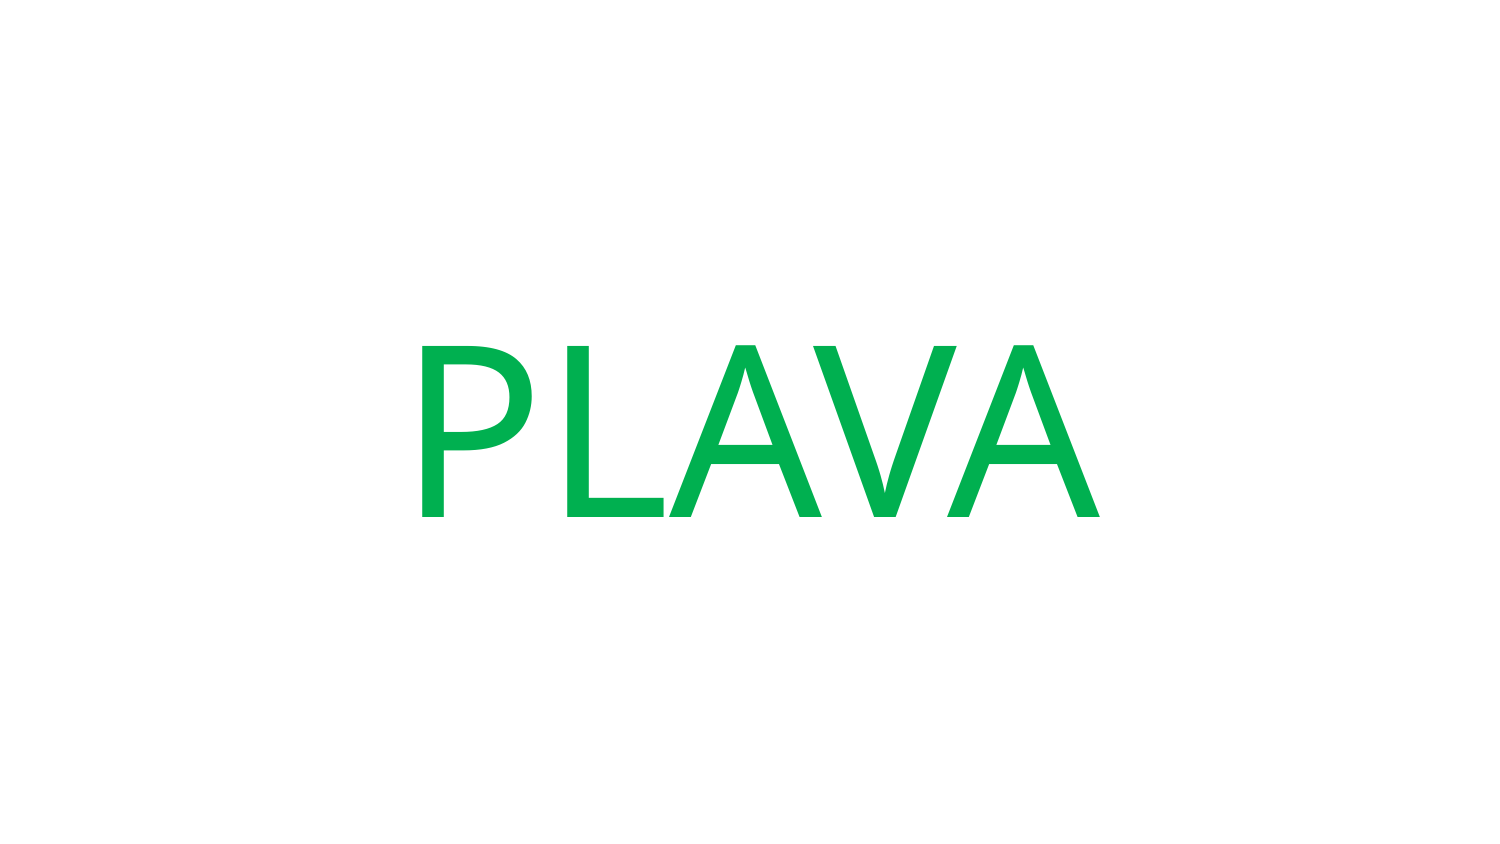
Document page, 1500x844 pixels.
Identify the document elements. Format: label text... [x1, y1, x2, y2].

title PLAVA [51, 221, 1449, 623]
